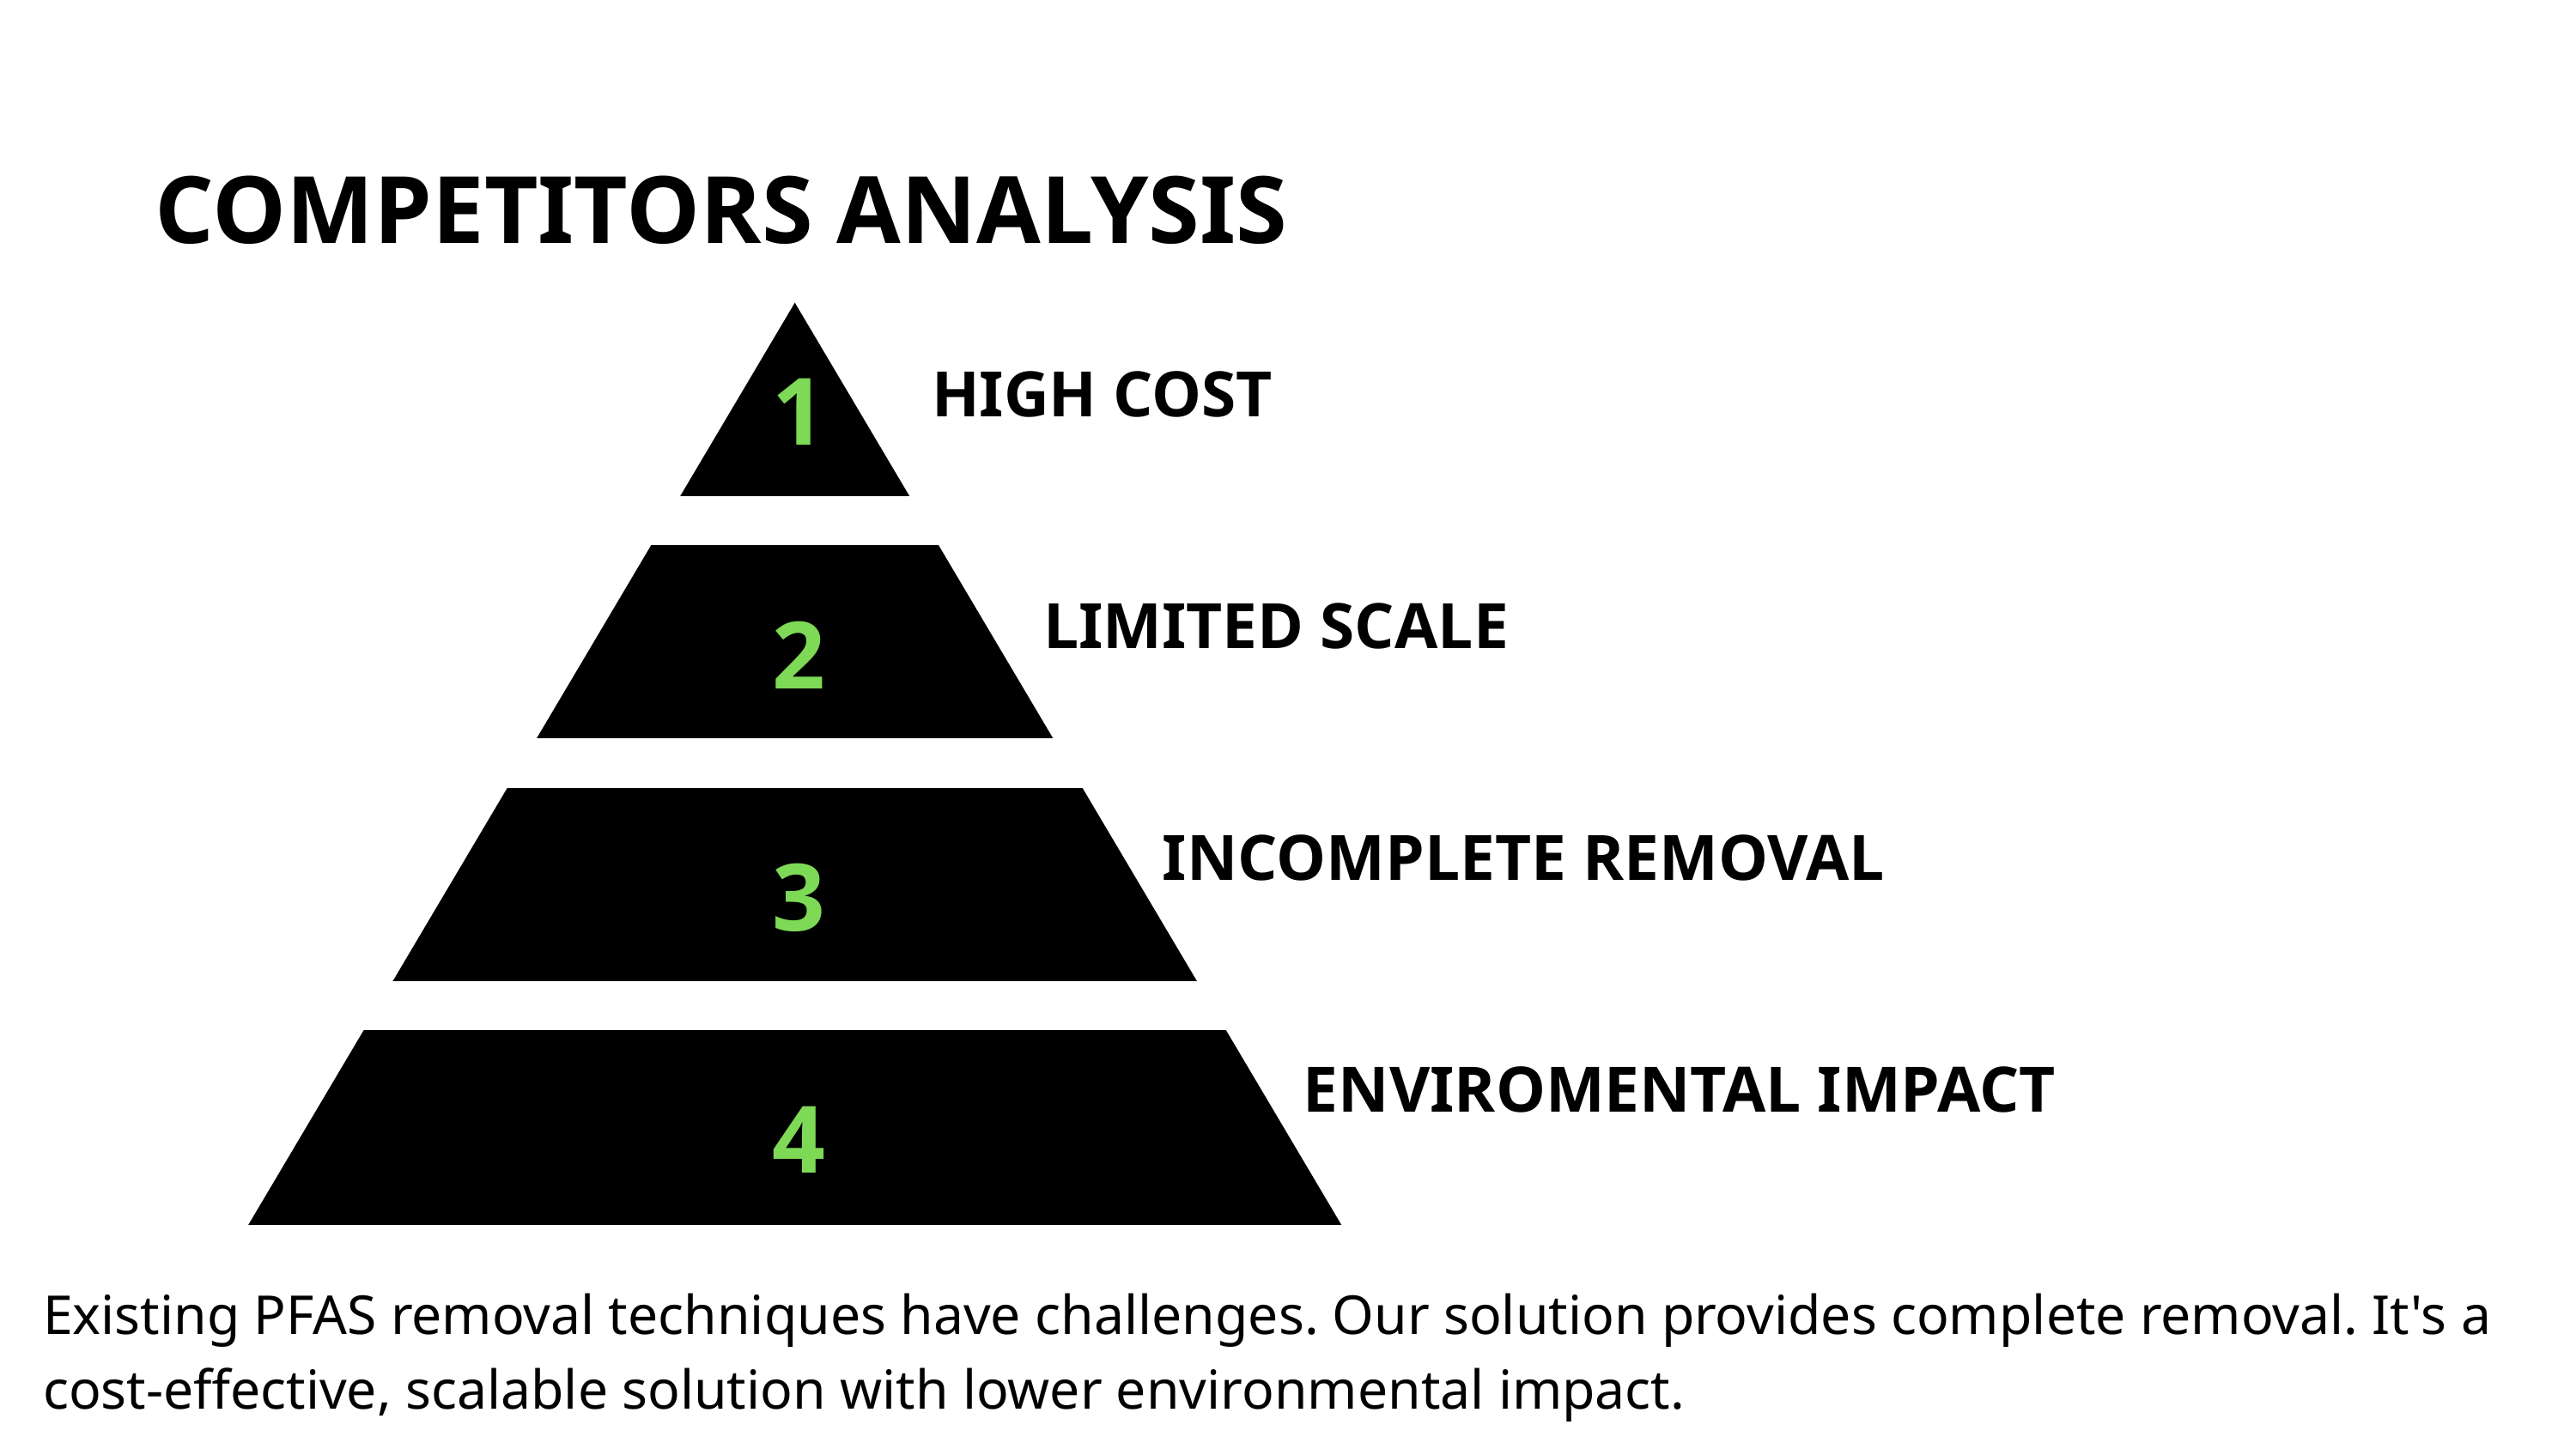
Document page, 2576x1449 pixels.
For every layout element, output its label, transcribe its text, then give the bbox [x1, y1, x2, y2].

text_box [144, 302, 1745, 1350]
text_box Existing PFAS removal techniques have challenges. Our solution provides complete removal. It's a cost-effective, scalable solution with lower environmental impact. [42, 1270, 2534, 1421]
text_box INCOMPLETE REMOVAL [1749, 804, 1900, 894]
text_box COMPETITORS ANALYSIS [144, 131, 1322, 262]
text_box ENVIROMENTAL IMPACT [1749, 1036, 2072, 1125]
